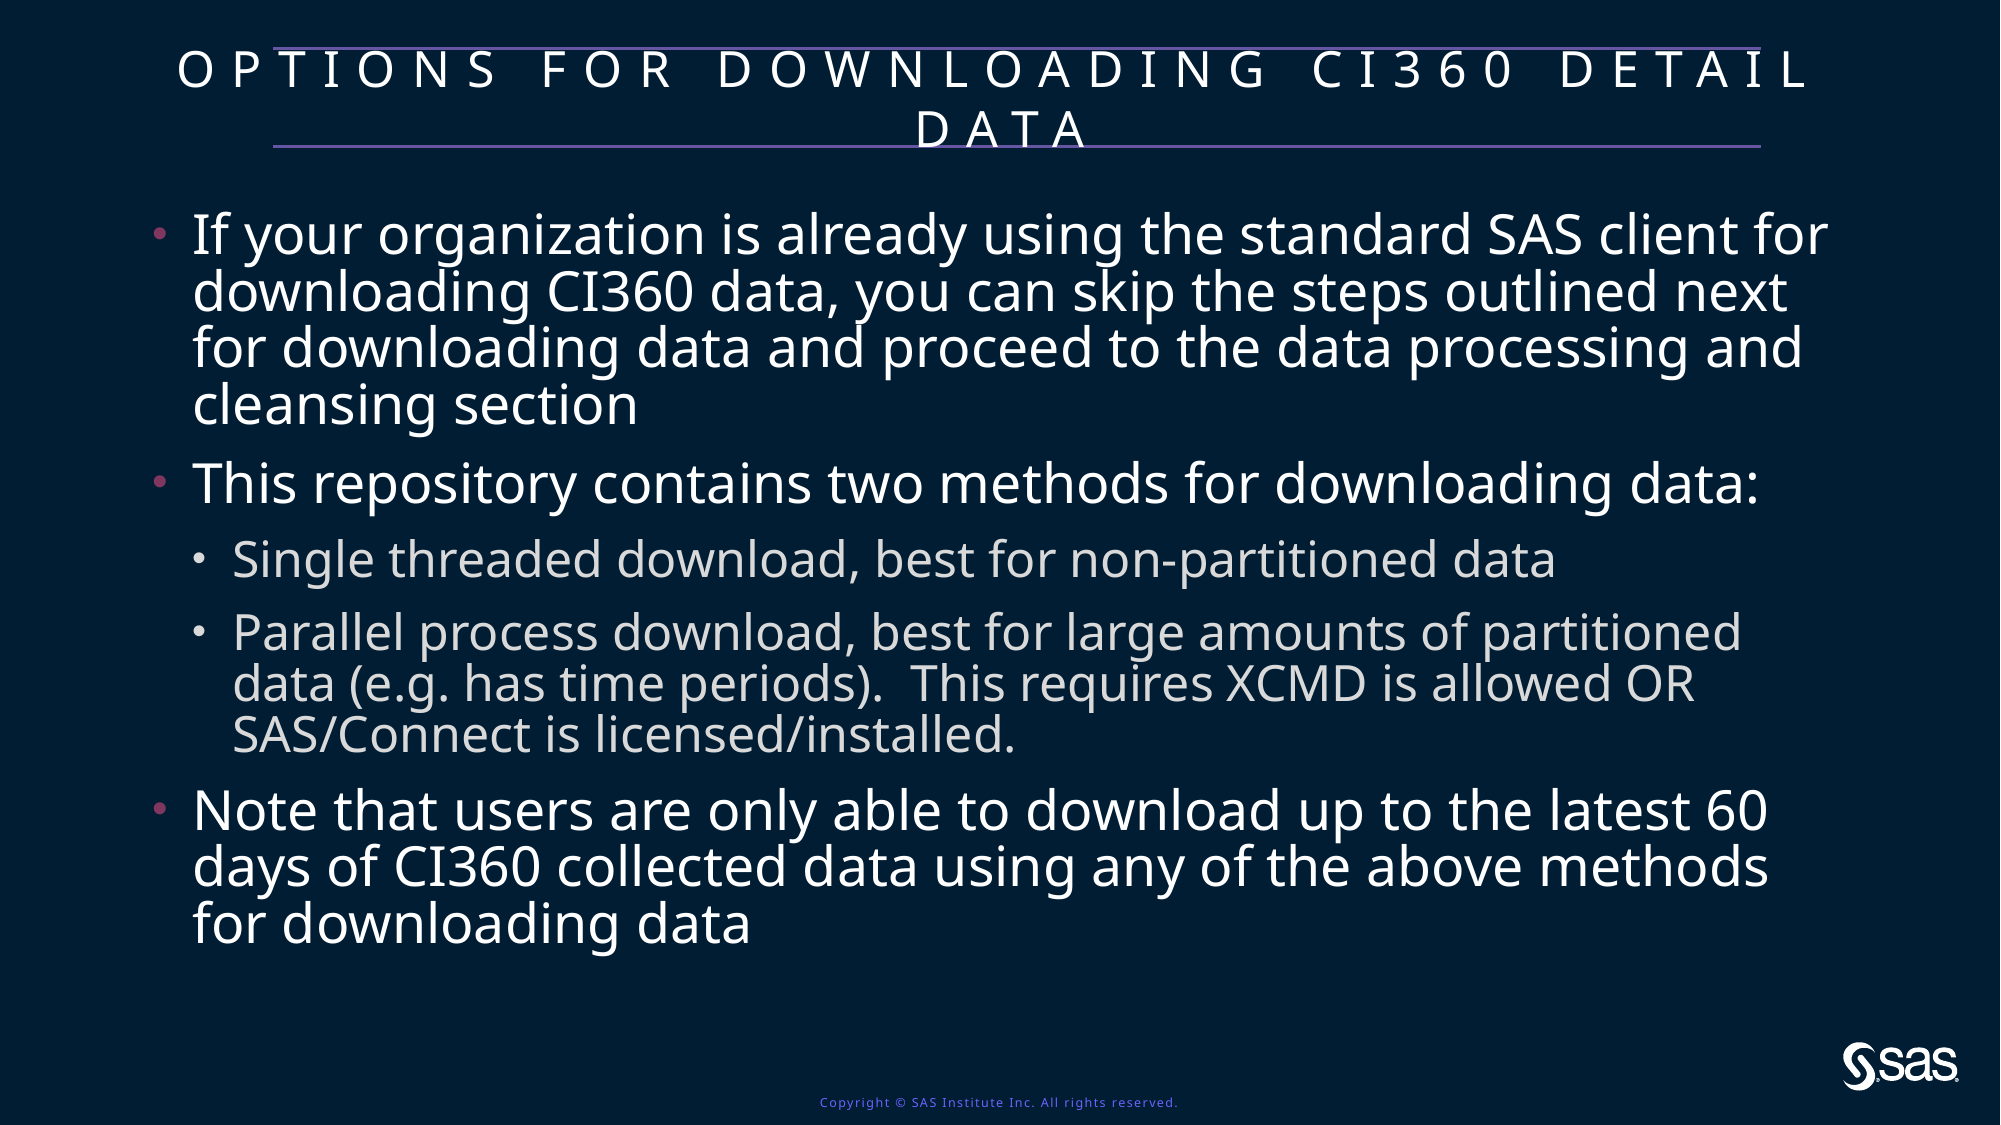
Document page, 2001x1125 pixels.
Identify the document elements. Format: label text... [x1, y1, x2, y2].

list If your organization is already using the standard SAS client for downloading CI360 data, you can skip the steps outlined next for downloading data and proceed to the data processing and cleansing section This repository contains two methods for downloading data: Single threaded download, best for non-partitioned data Parallel process download, best for large amounts of partitioned data (e.g. has time periods). This requires XCMD is allowed OR SAS/Connect is licensed/installed. Note that users are only able to download up to the latest 60 days of CI360 collected data using any of the above methods for downloading data [137, 201, 1862, 1012]
title Options for downloading CI360 detail data [137, 47, 1862, 148]
